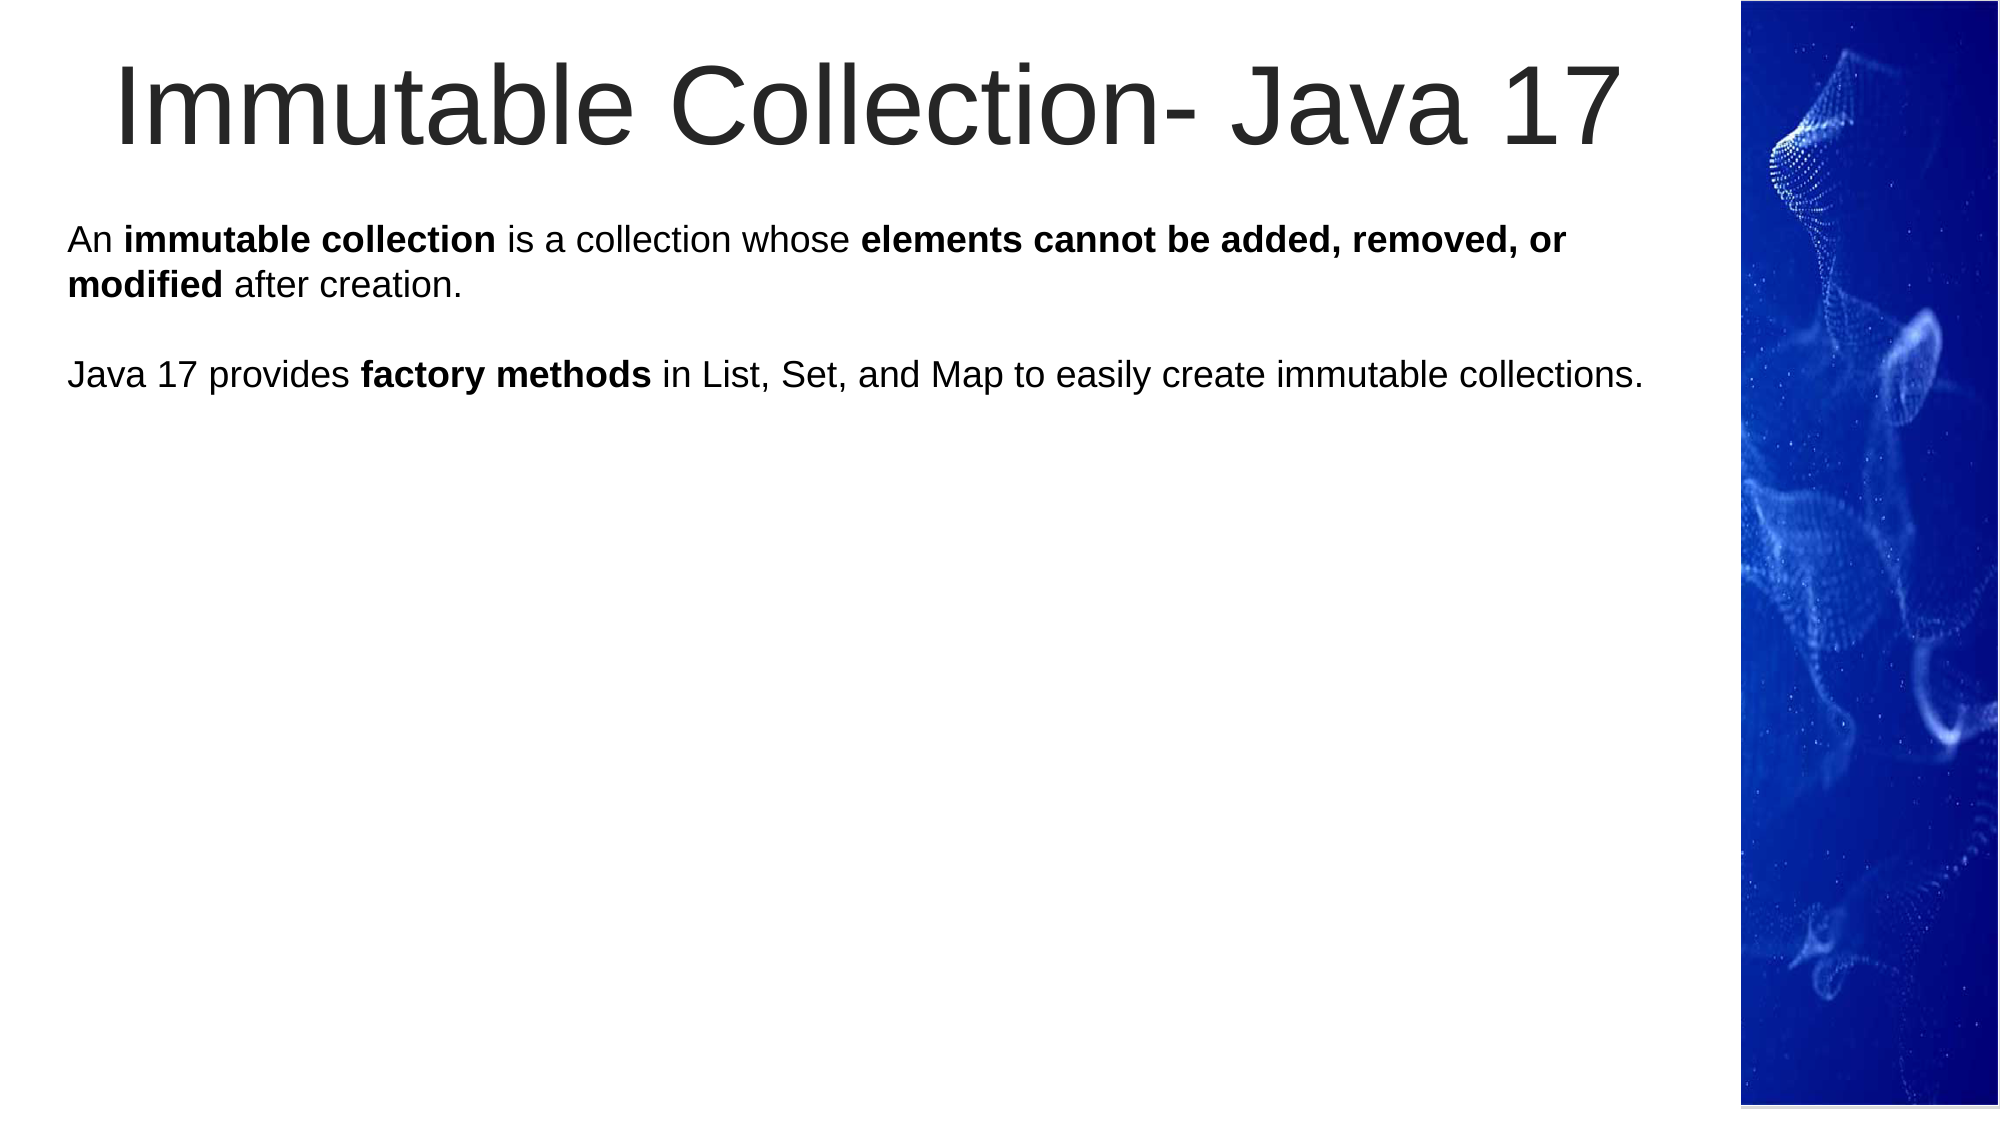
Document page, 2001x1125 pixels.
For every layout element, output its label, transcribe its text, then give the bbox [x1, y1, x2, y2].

text_box An immutable collection is a collection whose elements cannot be added, removed, or modified after creation. Java 17 provides factory methods in List, Set, and Map to easily create immutable collections. [52, 207, 1682, 493]
picture [1741, 0, 2000, 1109]
list Immutable Collection- Java 17 [24, 48, 1713, 168]
